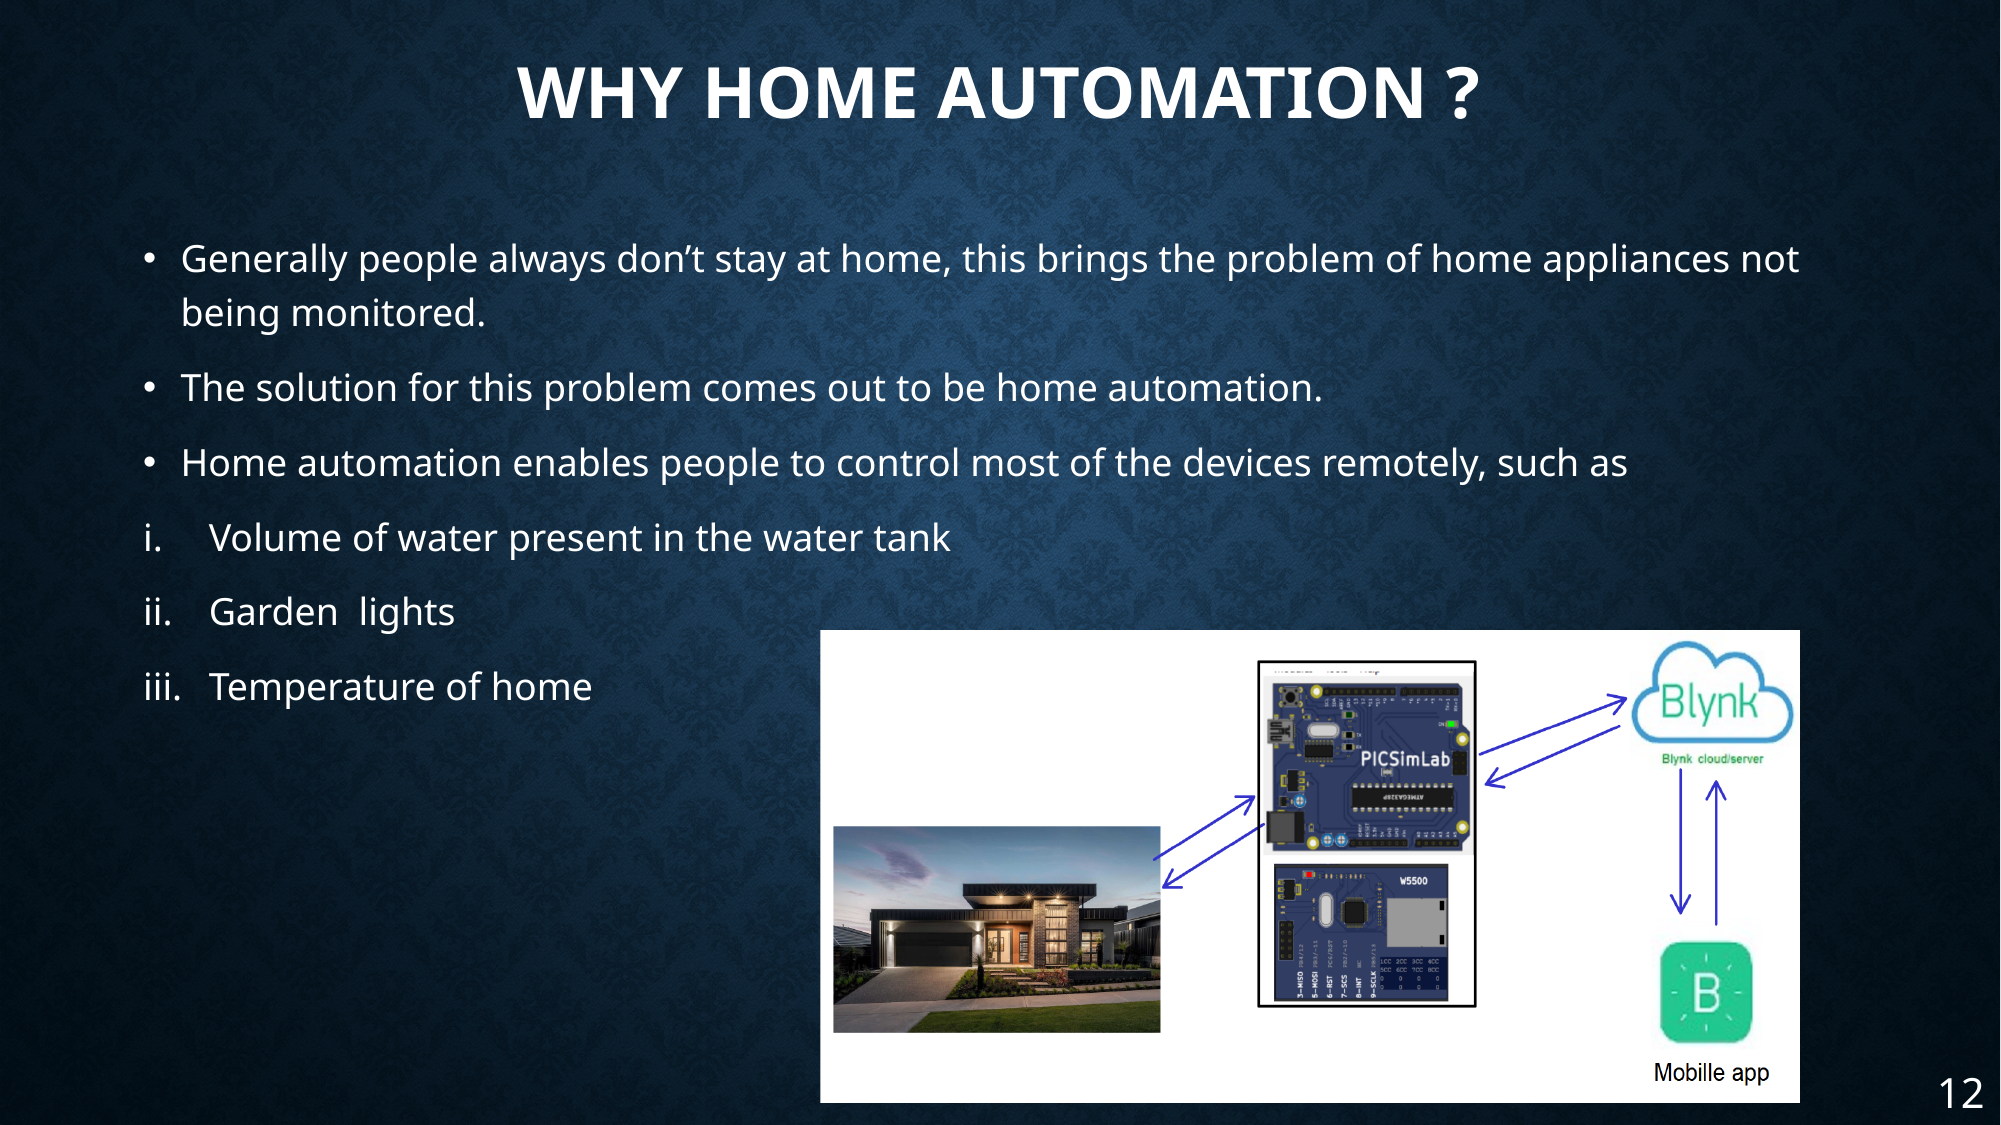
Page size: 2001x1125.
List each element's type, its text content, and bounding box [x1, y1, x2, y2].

title Why home automation ? [149, 17, 1849, 175]
slide_number 12 [1876, 1065, 2000, 1125]
picture [819, 629, 1801, 1103]
list Generally people always don’t stay at home, this brings the problem of home appliances not being monitored. The solution for this problem comes out to be home automation. Home automation enables people to control most of the devices remotely, such as Volume of water present in the water tank Garden lights Temperature of home [128, 218, 1827, 825]
